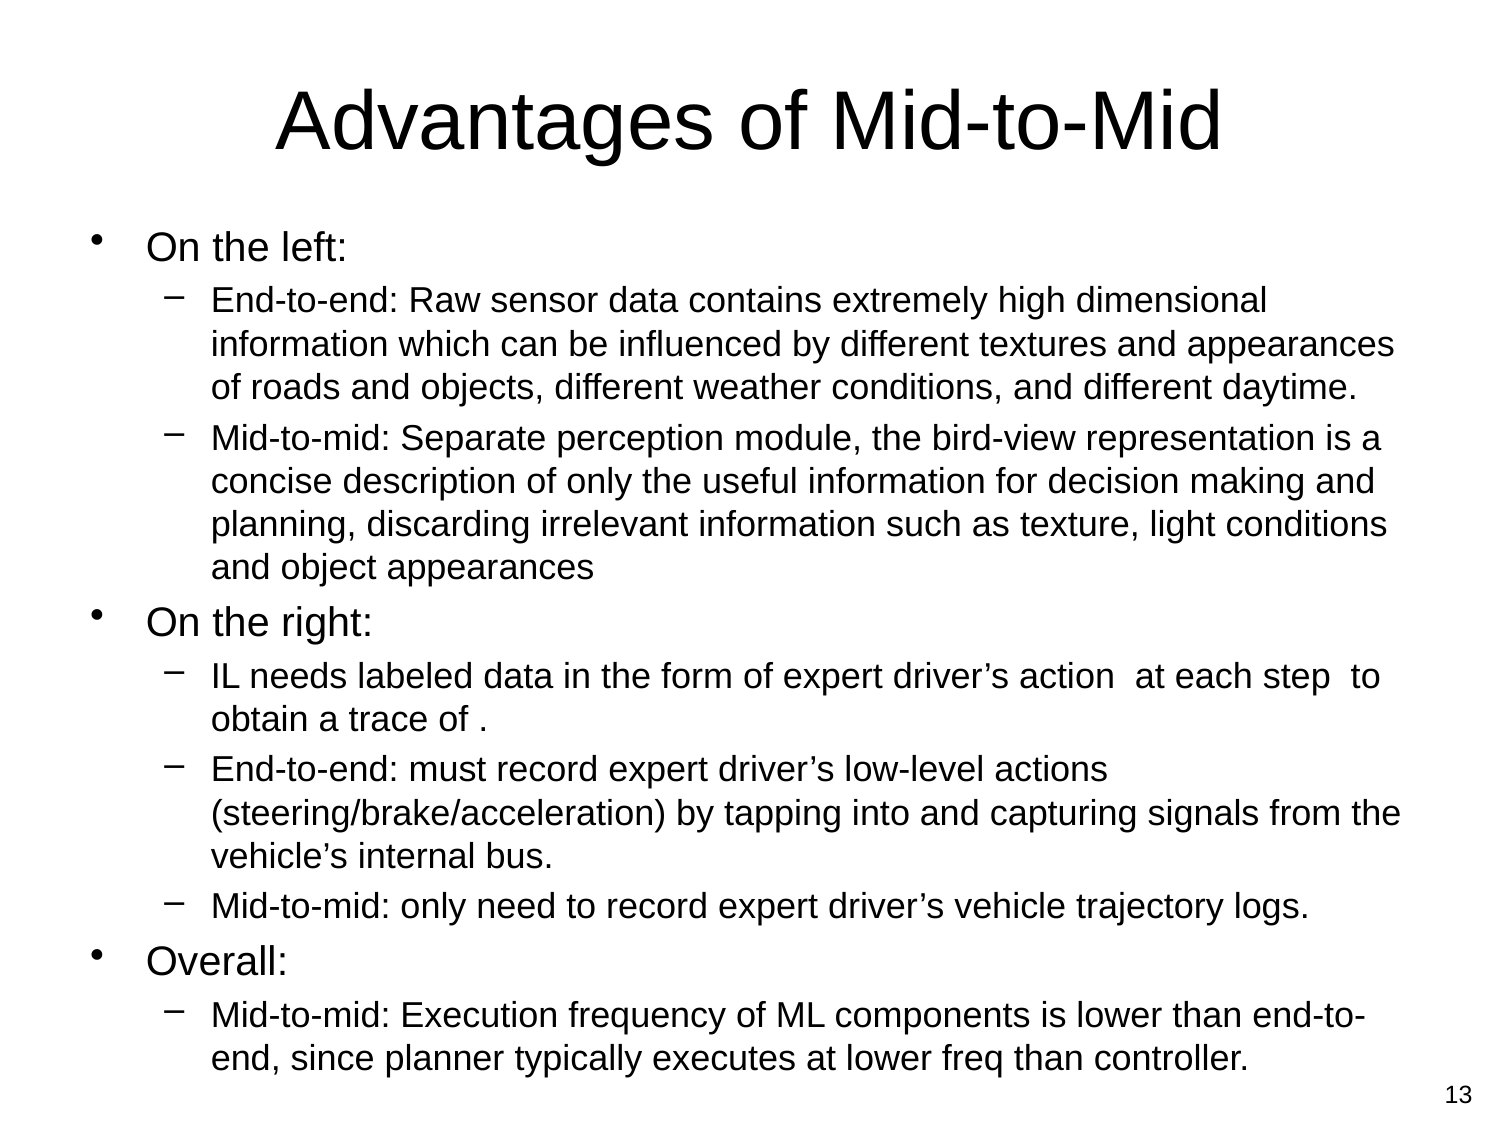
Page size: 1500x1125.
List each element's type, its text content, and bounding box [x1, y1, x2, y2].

slide_number 13 [1137, 1070, 1488, 1112]
title Advantages of Mid-to-Mid [74, 44, 1426, 188]
